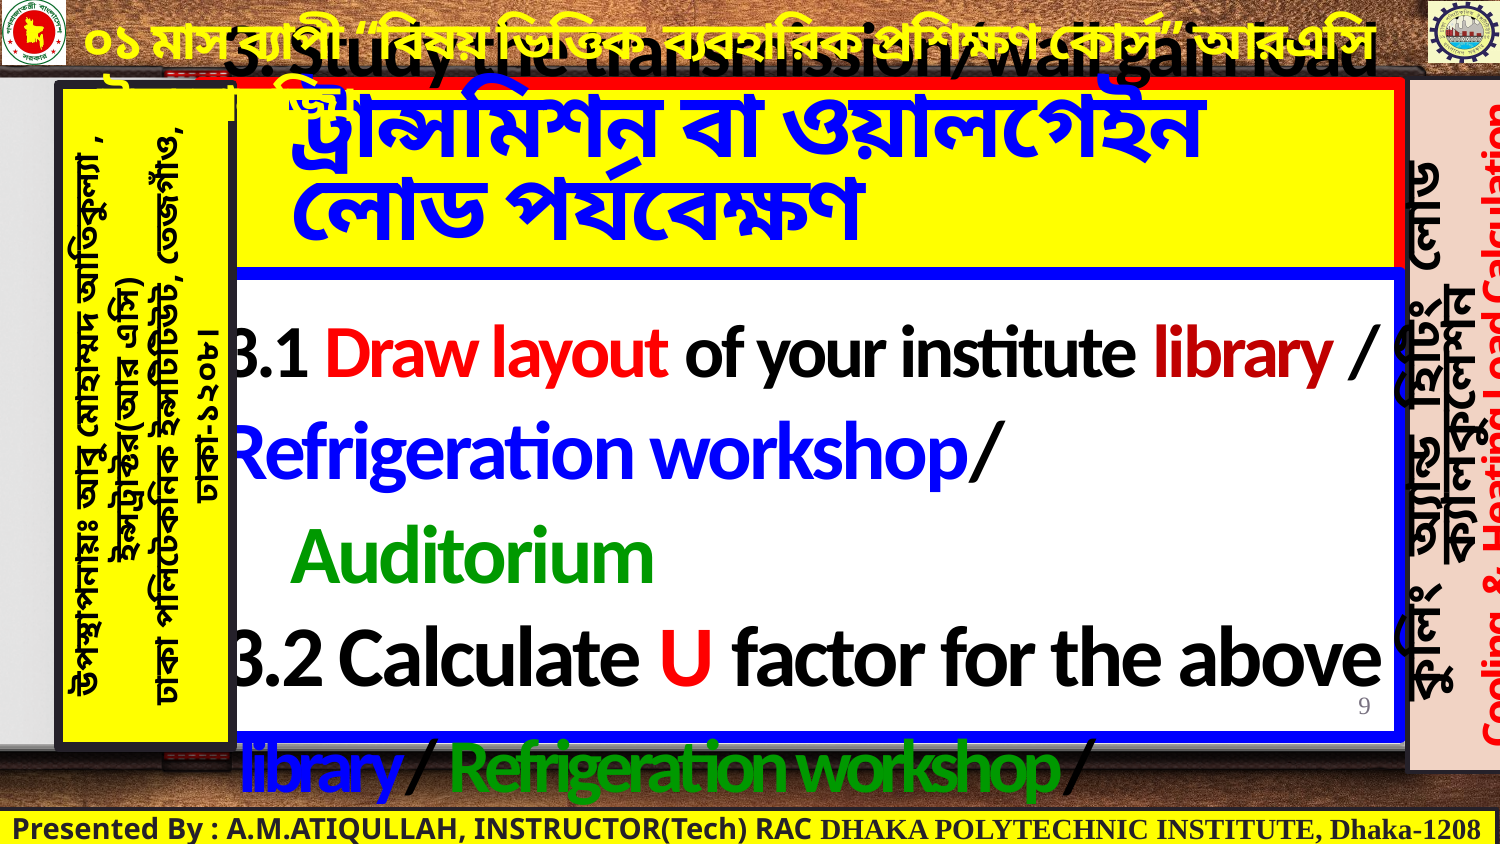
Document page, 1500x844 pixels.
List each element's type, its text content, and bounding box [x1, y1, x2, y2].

picture [1428, 0, 1500, 76]
text_box কুলিং অ্যান্ড ‍হিটিং লোড ক্যালকুলেশন Cooling & Heating Load Calculation [1405, 76, 1500, 774]
text_box উপস্থাপনায়ঃ আবু মোহাম্মদ আতিকুল্যা , ইন্সট্রাক্টর(আর এসি) ঢাকা পলিটেকনিক ইন্সটিটিউট, তেজগাঁও, ঢাকা-১২০৮। [58, 84, 233, 747]
text_box ০১ মাস ব্যাপী “বিষয় ভিত্তিক ব্যবহারিক প্রশিক্ষণ কোর্স” আরএসি টেকনোলজি। [68, 0, 1464, 140]
slide_number 9 [1295, 672, 1386, 737]
subtitle 3.1 Draw layout of your institute library / Refrigeration workshop/ Auditorium 3.2 Calculate U factor for the above library/ Refrigeration workshop/ Auditorium [233, 272, 1402, 739]
picture [0, 0, 1500, 844]
text_box Presented By : A.M.ATIQULLAH, INSTRUCTOR(Tech) RAC DHAKA POLYTECHNIC INSTITUTE, Dhaka-1208 [0, 807, 1499, 844]
title 3. Study the transmission/wall gain load ট্রান্সমিশন বা ওয়ালগেইন লোড পর্যবেক্ষণ [233, 140, 1400, 272]
